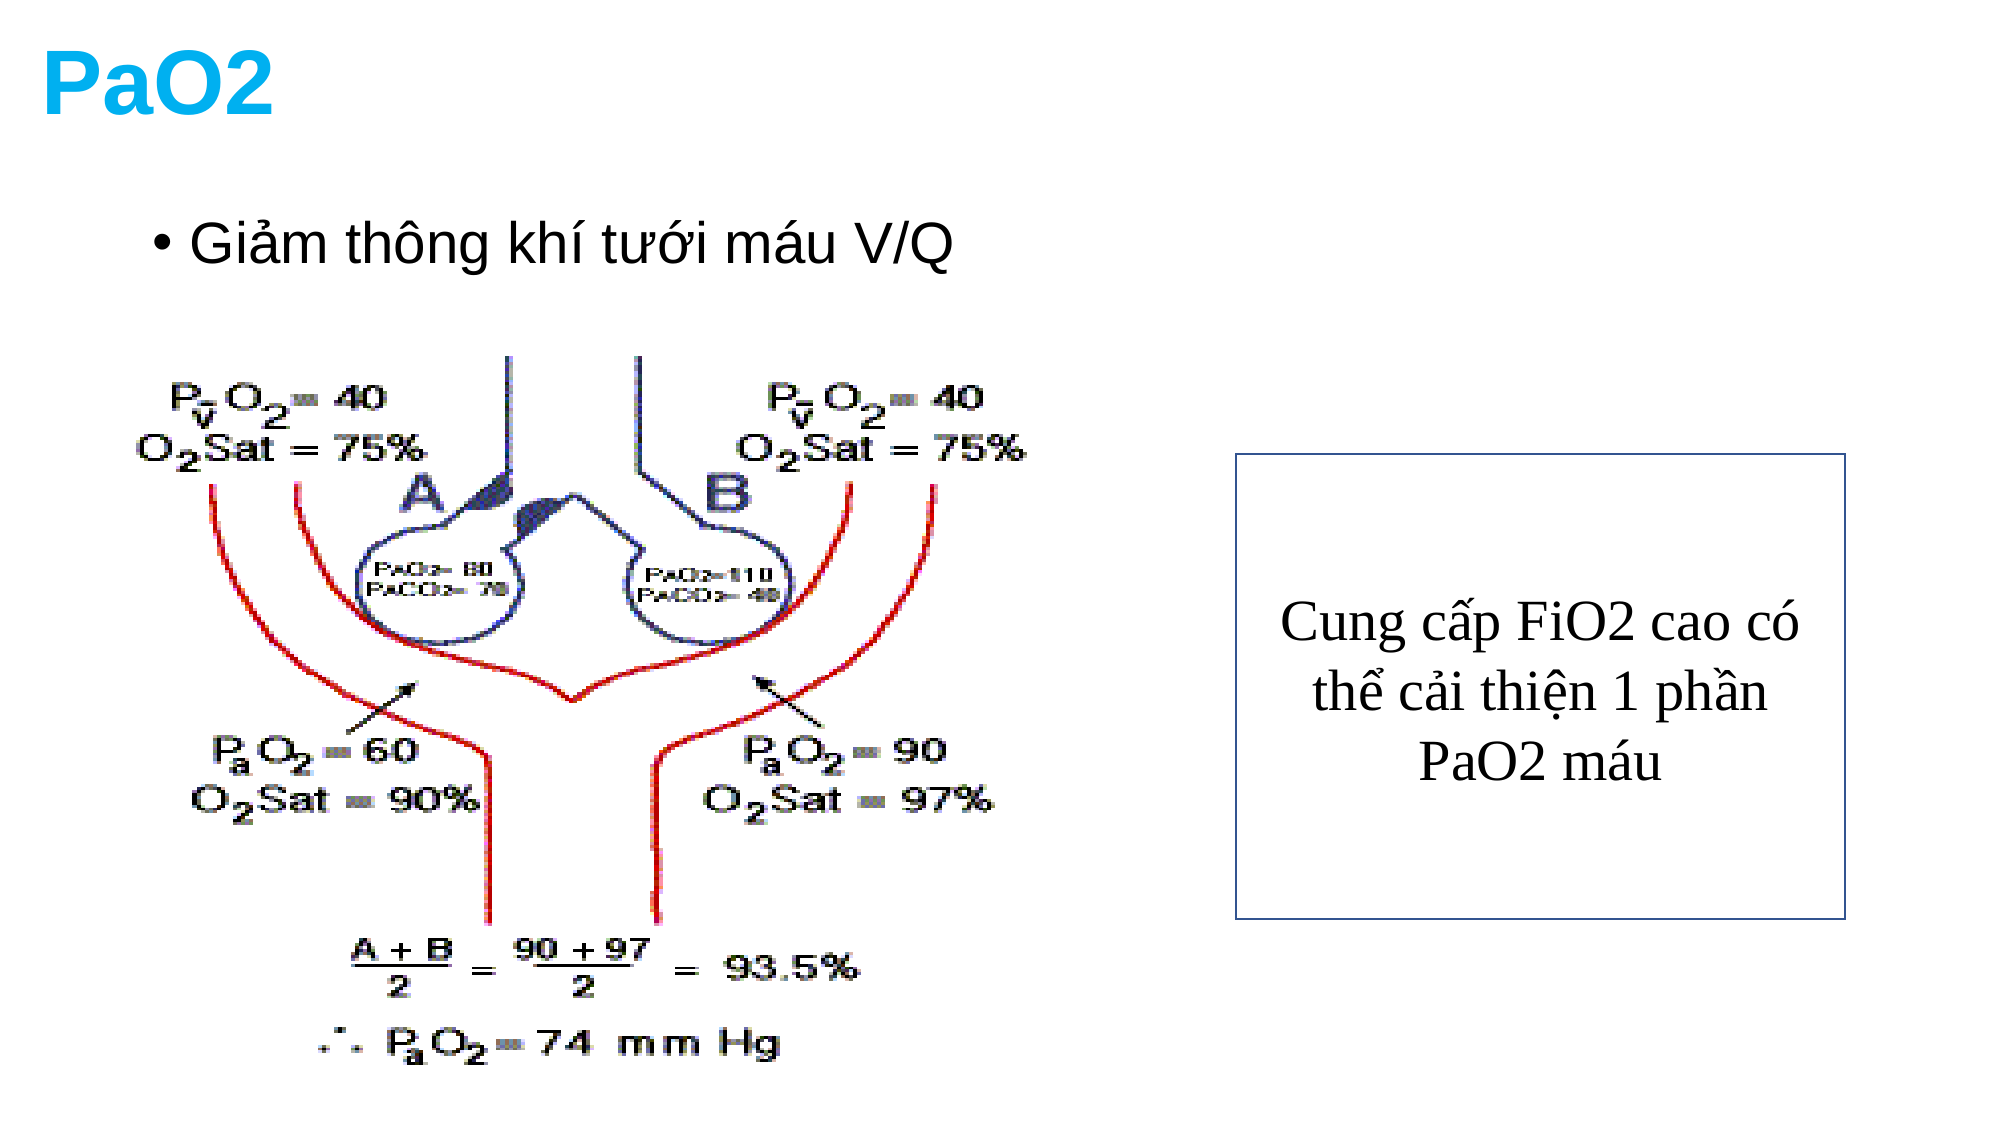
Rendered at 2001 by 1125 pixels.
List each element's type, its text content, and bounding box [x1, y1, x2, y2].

picture [120, 354, 1040, 1074]
text_box Cung cấp FiO2 cao có thể cải thiện 1 phần PaO2 máu [1235, 453, 1846, 920]
list Giảm thông khí tưới máu V/Q [137, 205, 1863, 920]
title PaO2 [26, 5, 1751, 165]
